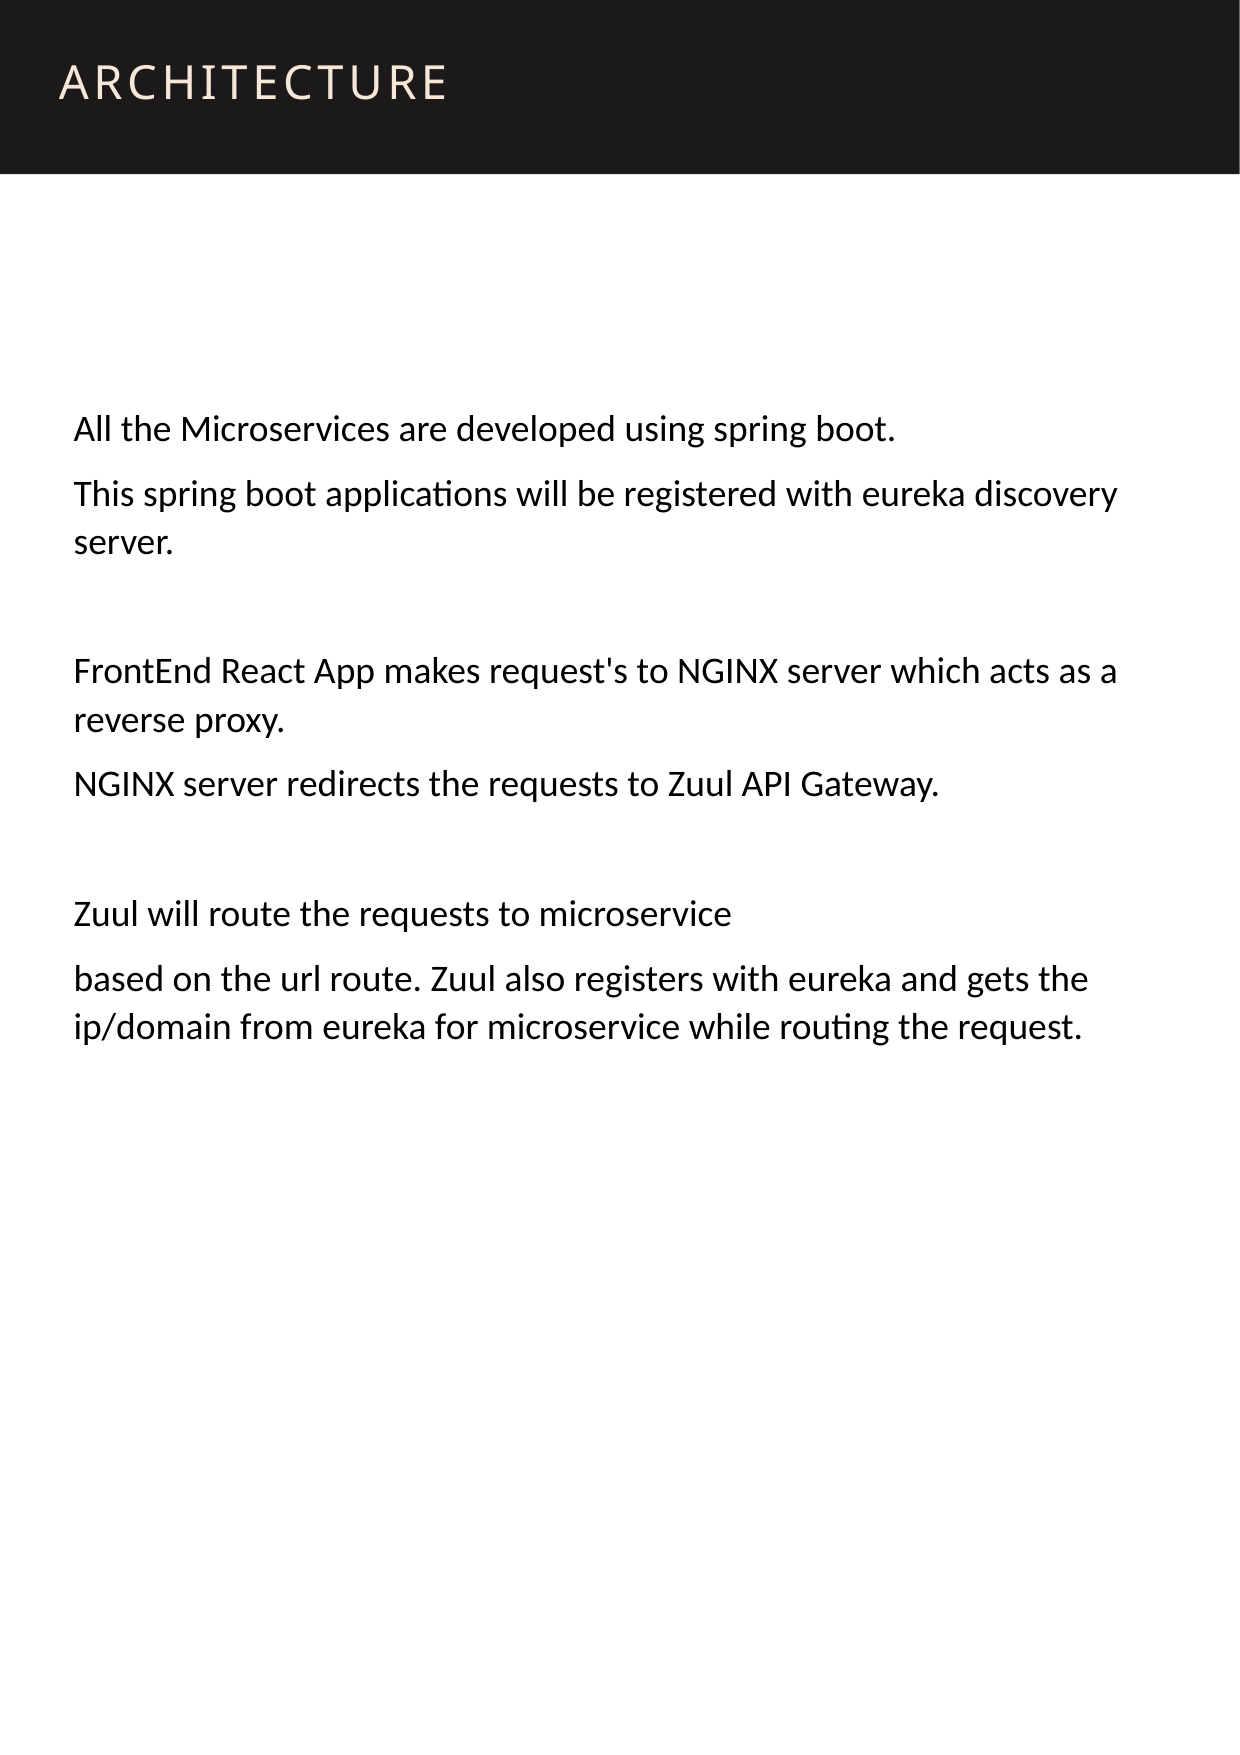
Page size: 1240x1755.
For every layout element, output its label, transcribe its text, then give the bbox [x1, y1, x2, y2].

text_box ARCHITECTURE [58, 52, 1051, 109]
text_box All the Microservices are developed using spring boot. This spring boot applications will be registered with eureka discovery server. FrontEnd React App makes request's to NGINX server which acts as a reverse proxy. NGINX server redirects the requests to Zuul API Gateway. Zuul will route the requests to microservice based on the url route. Zuul also registers with eureka and gets the ip/domain from eureka for microservice while routing the request. [58, 393, 1195, 1055]
text_box [0, 0, 1240, 175]
